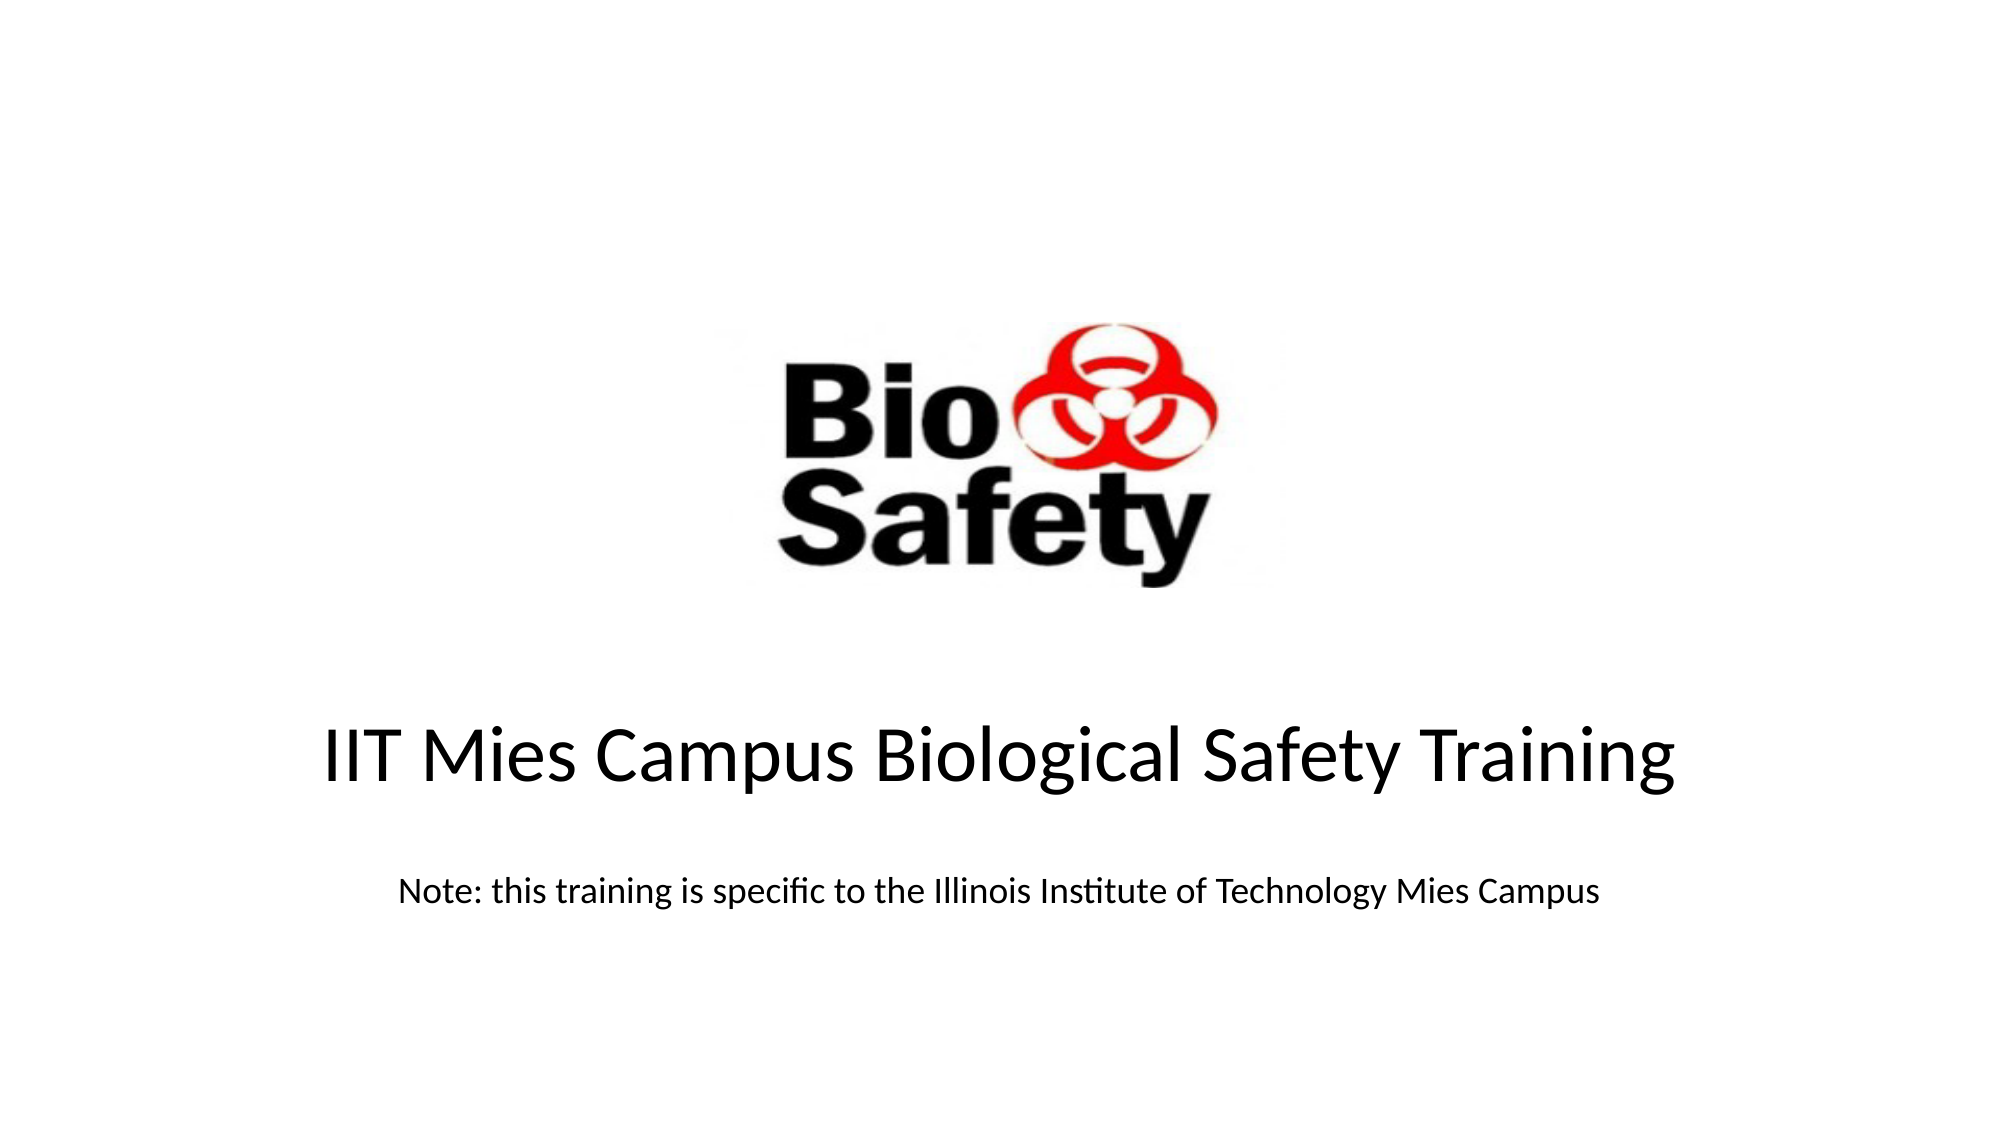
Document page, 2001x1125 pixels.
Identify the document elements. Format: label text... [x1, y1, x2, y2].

picture [714, 322, 1286, 588]
subtitle IIT Mies Campus Biological Safety Training [249, 705, 1750, 860]
text_box Note: this training is specific to the Illinois Institute of Technology Mies Campus [332, 859, 1668, 919]
